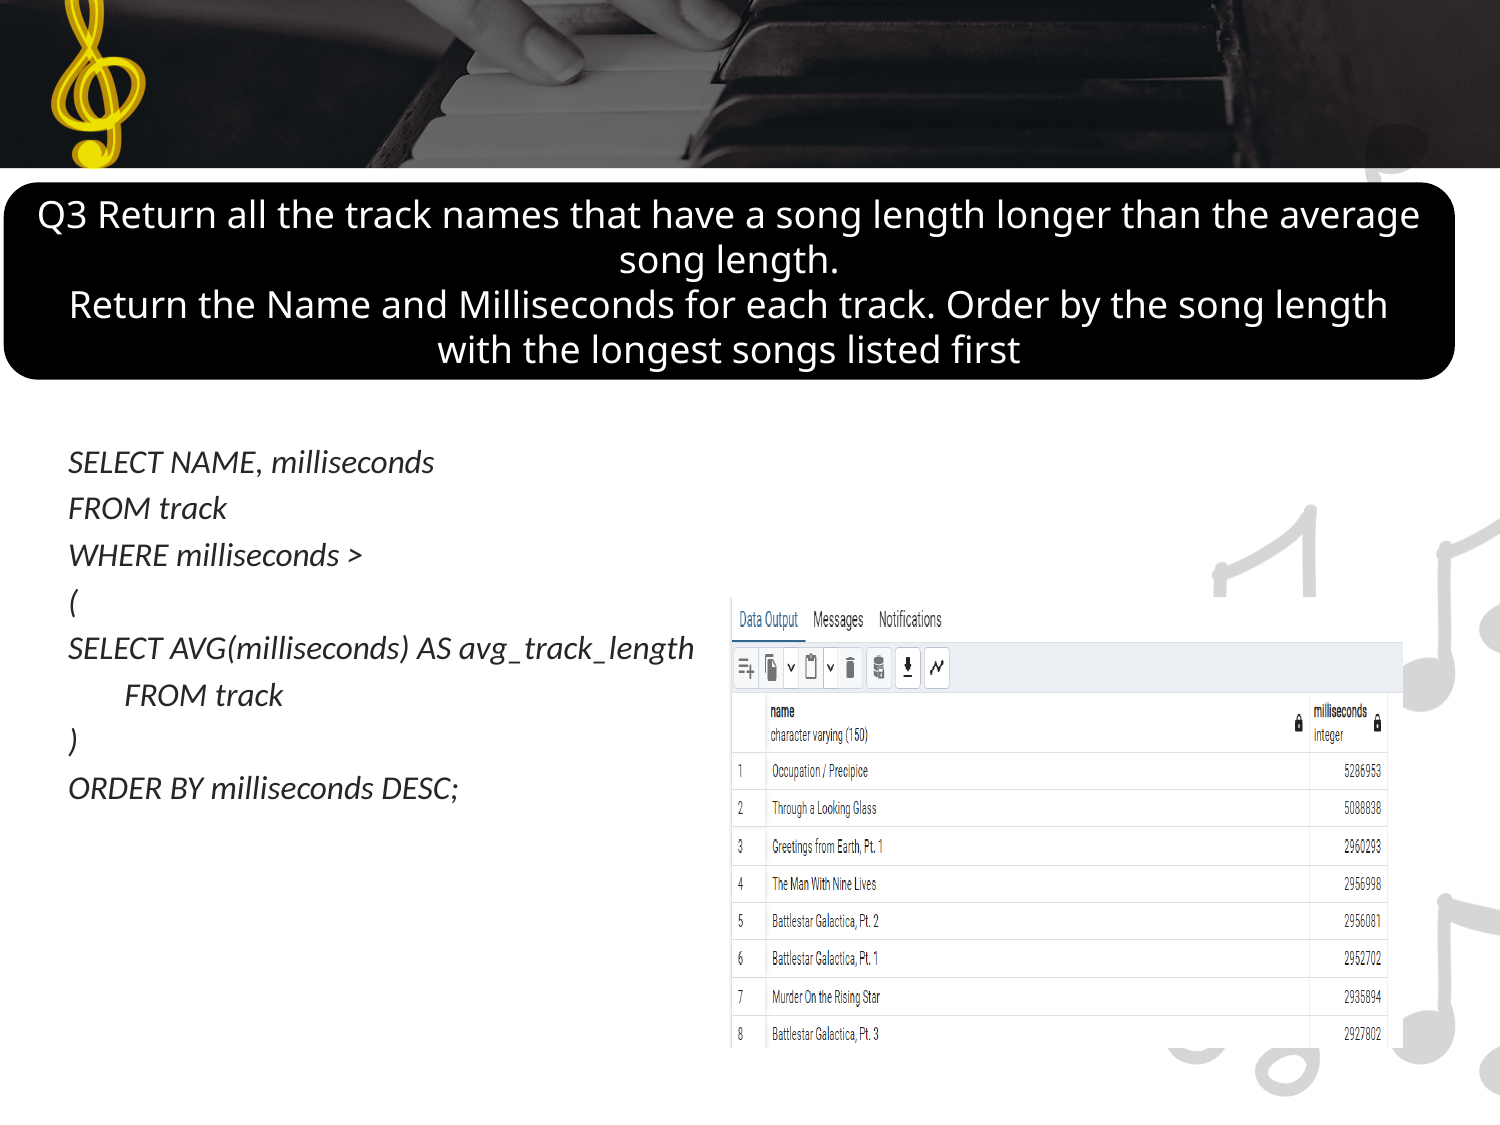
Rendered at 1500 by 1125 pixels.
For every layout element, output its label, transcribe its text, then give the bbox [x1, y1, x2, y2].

text_box Q3 Return all the track names that have a song length longer than the average song length. Return the Name and Milliseconds for each track. Order by the song length with the longest songs listed first [3, 182, 1455, 380]
list SELECT NAME, milliseconds FROM track WHERE milliseconds > ( SELECT AVG(milliseconds) AS avg_track_length FROM track ) ORDER BY milliseconds DESC; [53, 432, 1500, 823]
picture [0, 0, 1500, 1125]
